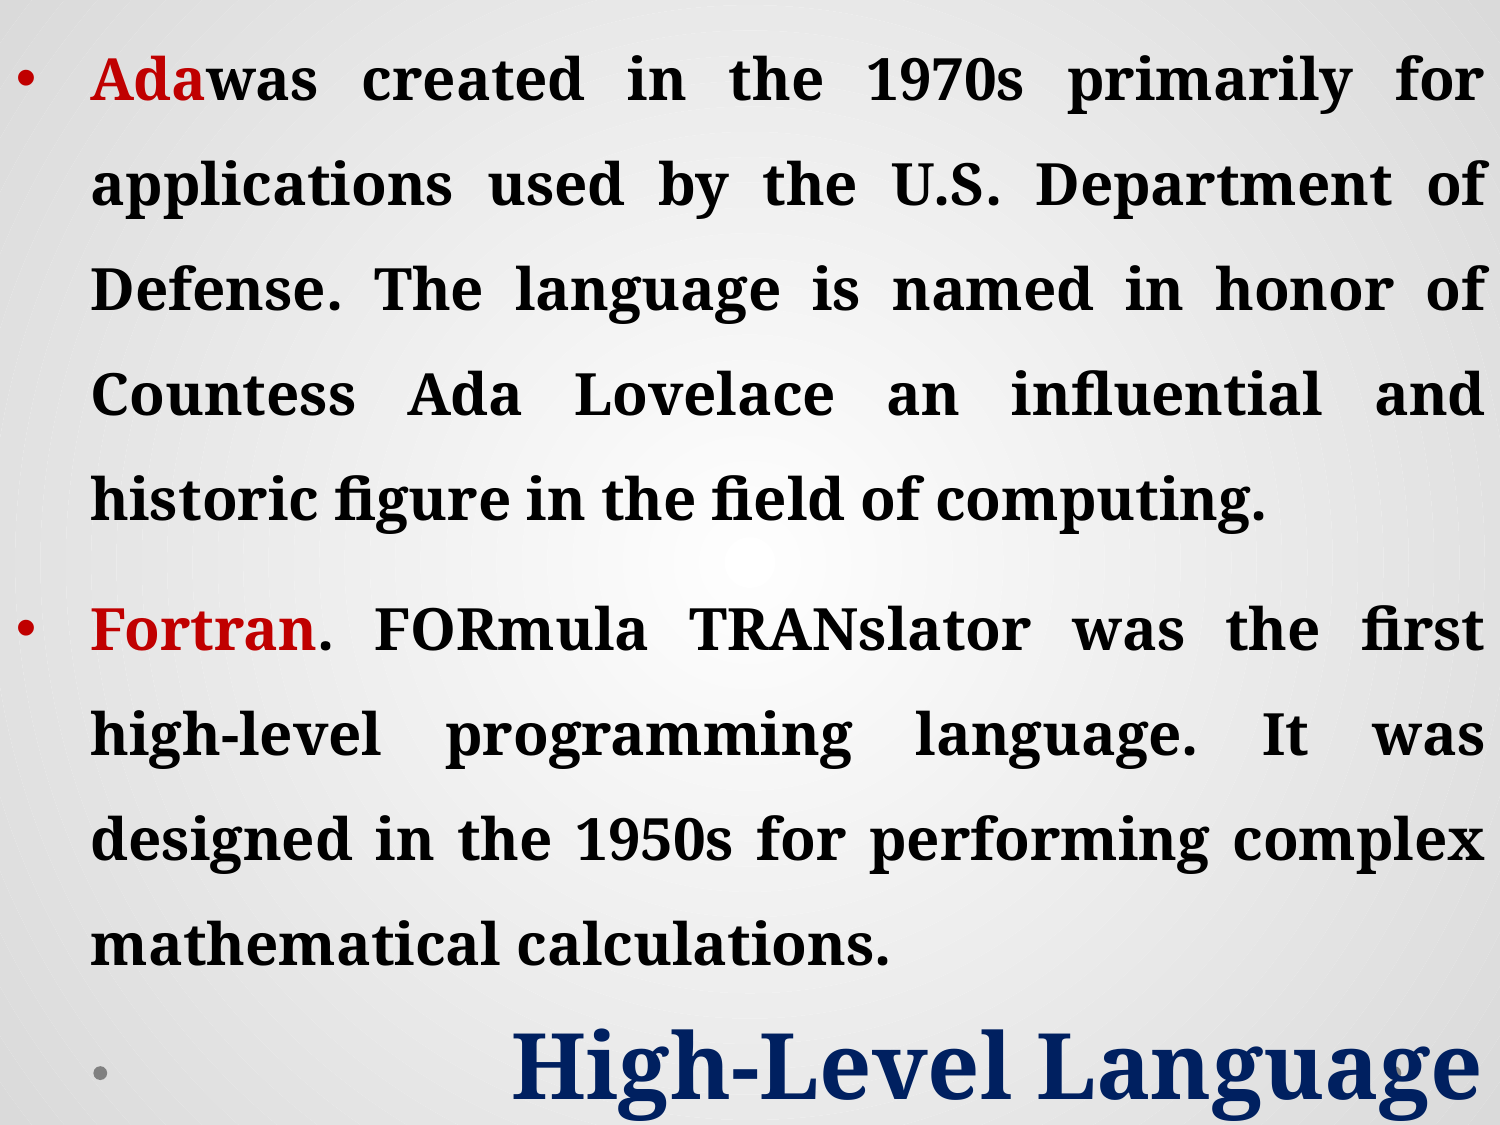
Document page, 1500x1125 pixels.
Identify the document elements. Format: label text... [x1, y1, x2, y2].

text_box High-Level Language [0, 1012, 1500, 1125]
text_box Fortran. FORmula TRANslator was the first high-level programming language. It was designed in the 1950s for performing complex mathematical calculations. [1, 549, 1500, 985]
